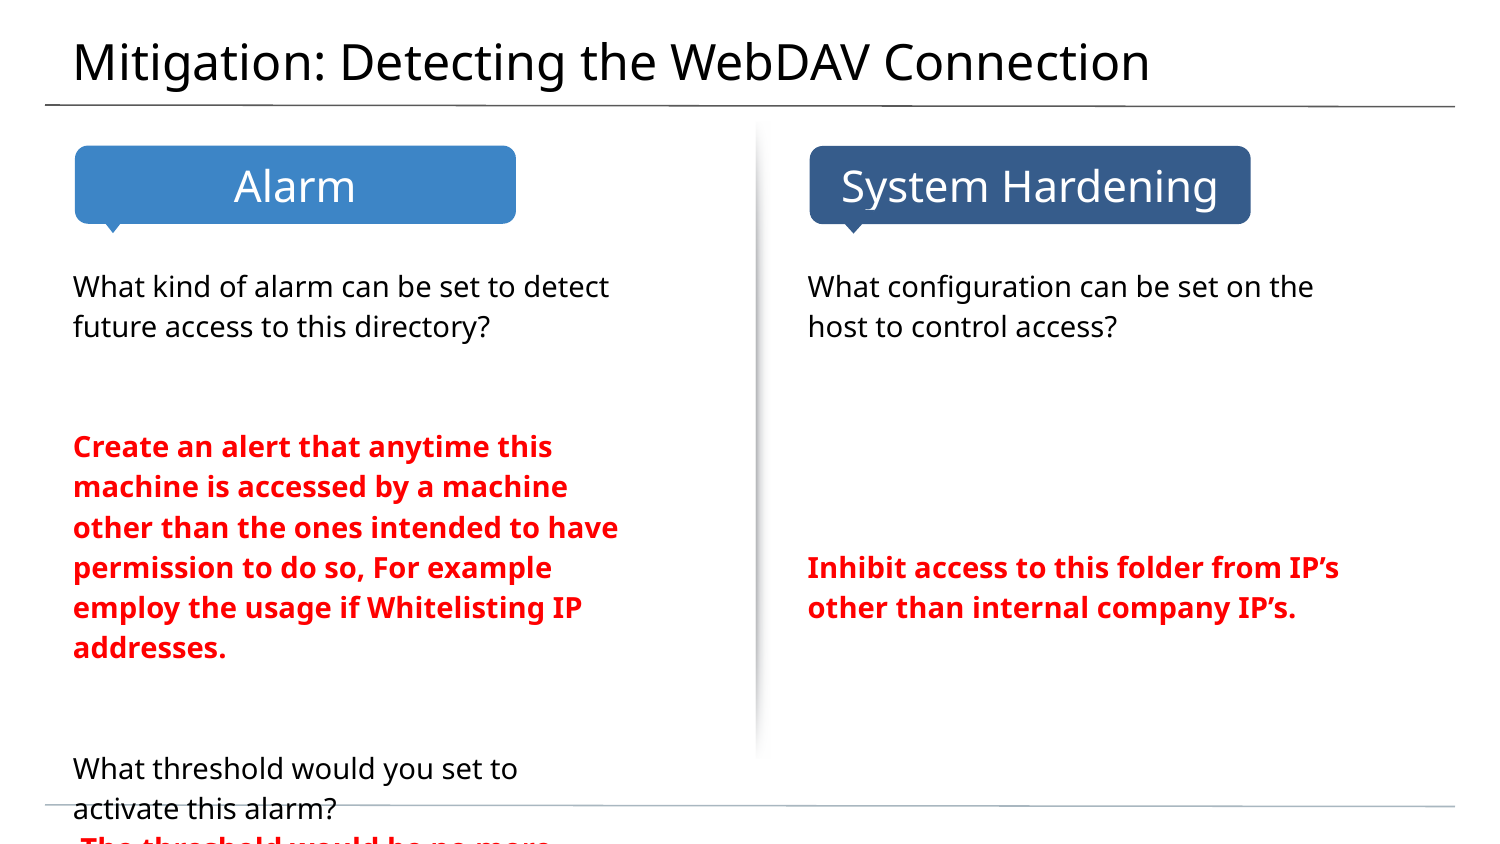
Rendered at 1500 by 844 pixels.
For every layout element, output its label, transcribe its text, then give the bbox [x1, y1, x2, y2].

picture [703, 107, 839, 782]
subtitle What configuration can be set on the host to control access? Inhibit access to this folder from IP’s other than internal company IP’s. [732, 263, 1438, 805]
title Mitigation: Detecting the WebDAV Connection [0, 0, 1500, 88]
subtitle What kind of alarm can be set to detect future access to this directory? Create an alert that anytime this machine is accessed by a machine other than the ones intended to have permission to do so, For example employ the usage if Whitelisting IP addresses. What threshold would you set to activate this alarm? The threshold would be no more than one attempt. [0, 262, 704, 805]
